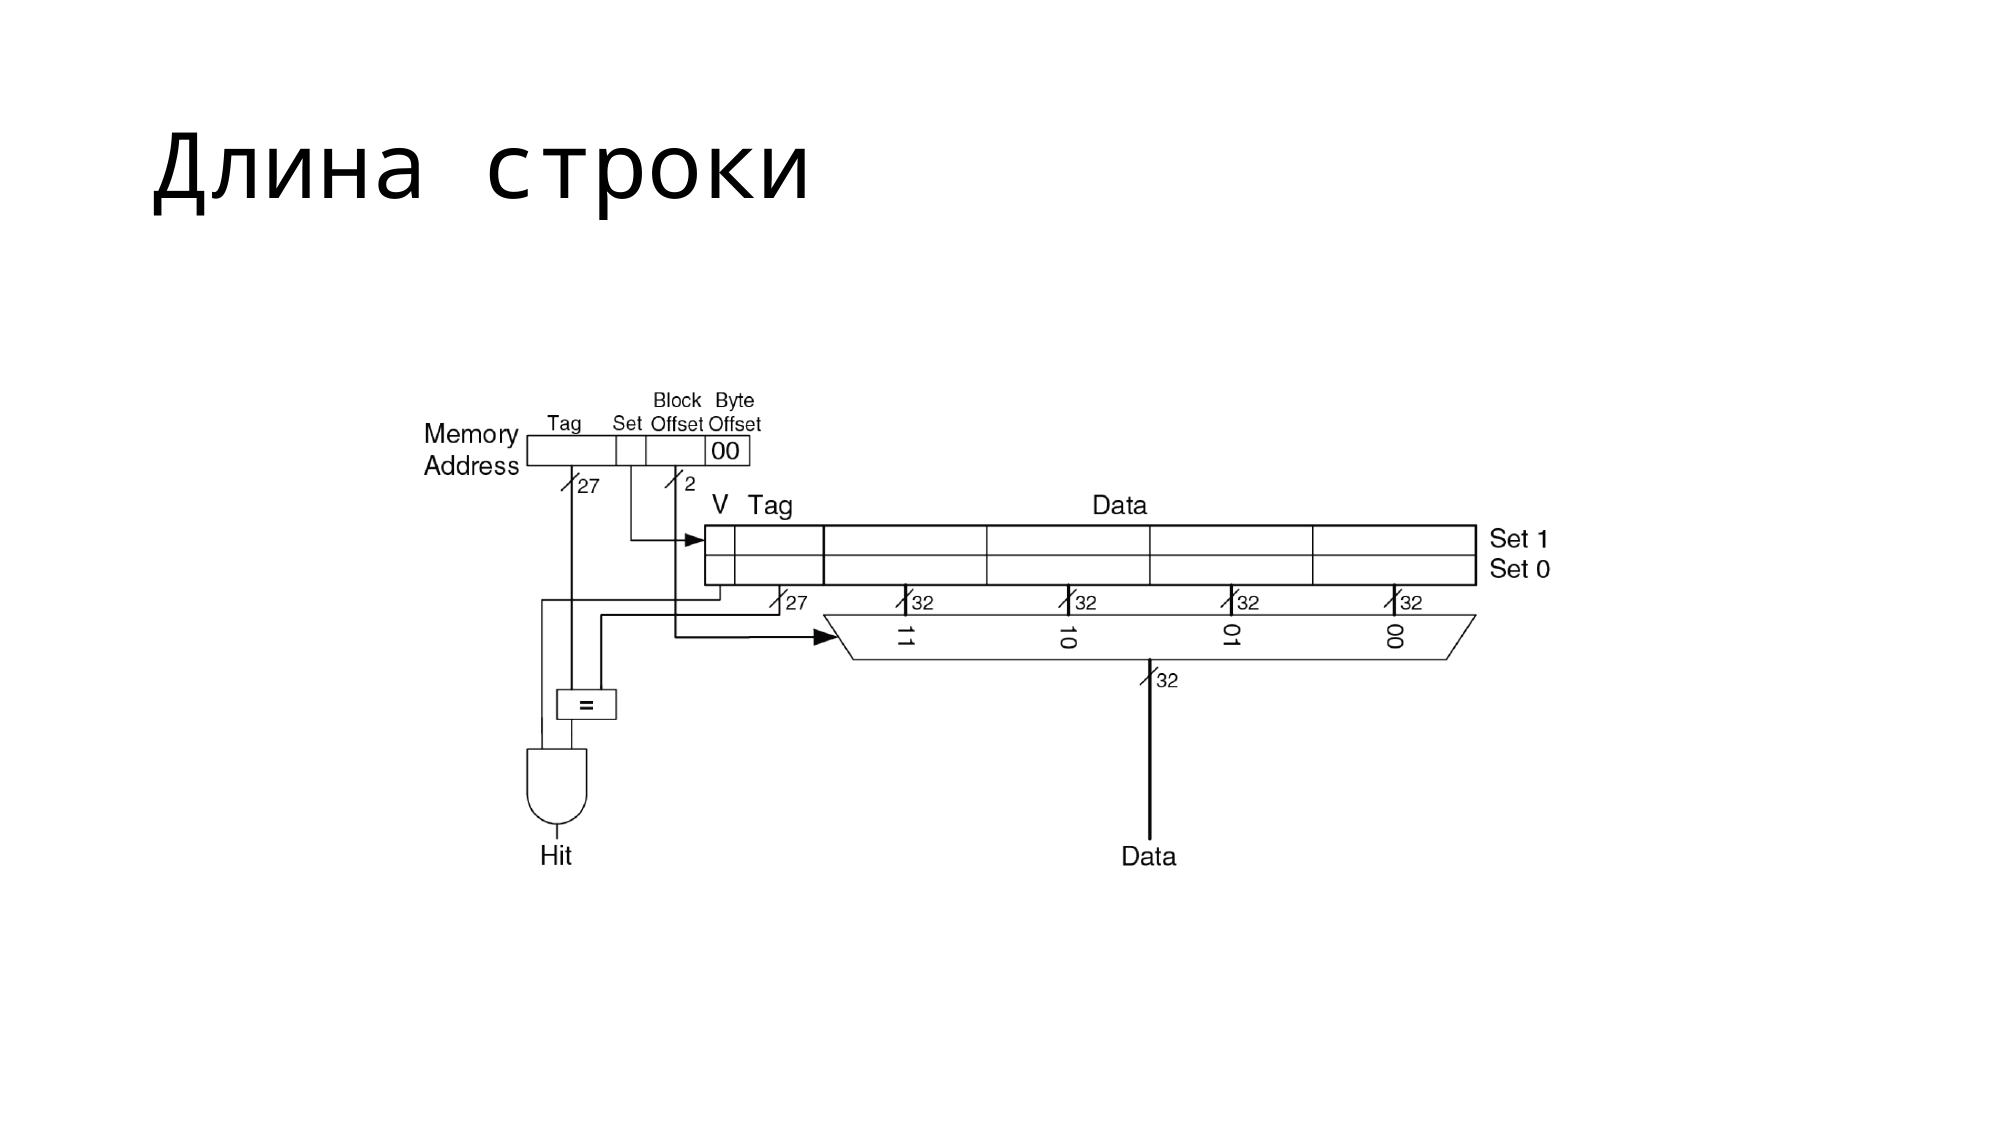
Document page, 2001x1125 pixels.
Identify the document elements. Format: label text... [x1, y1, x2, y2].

text_box Длина строки [137, 59, 1863, 278]
picture [410, 368, 1570, 879]
